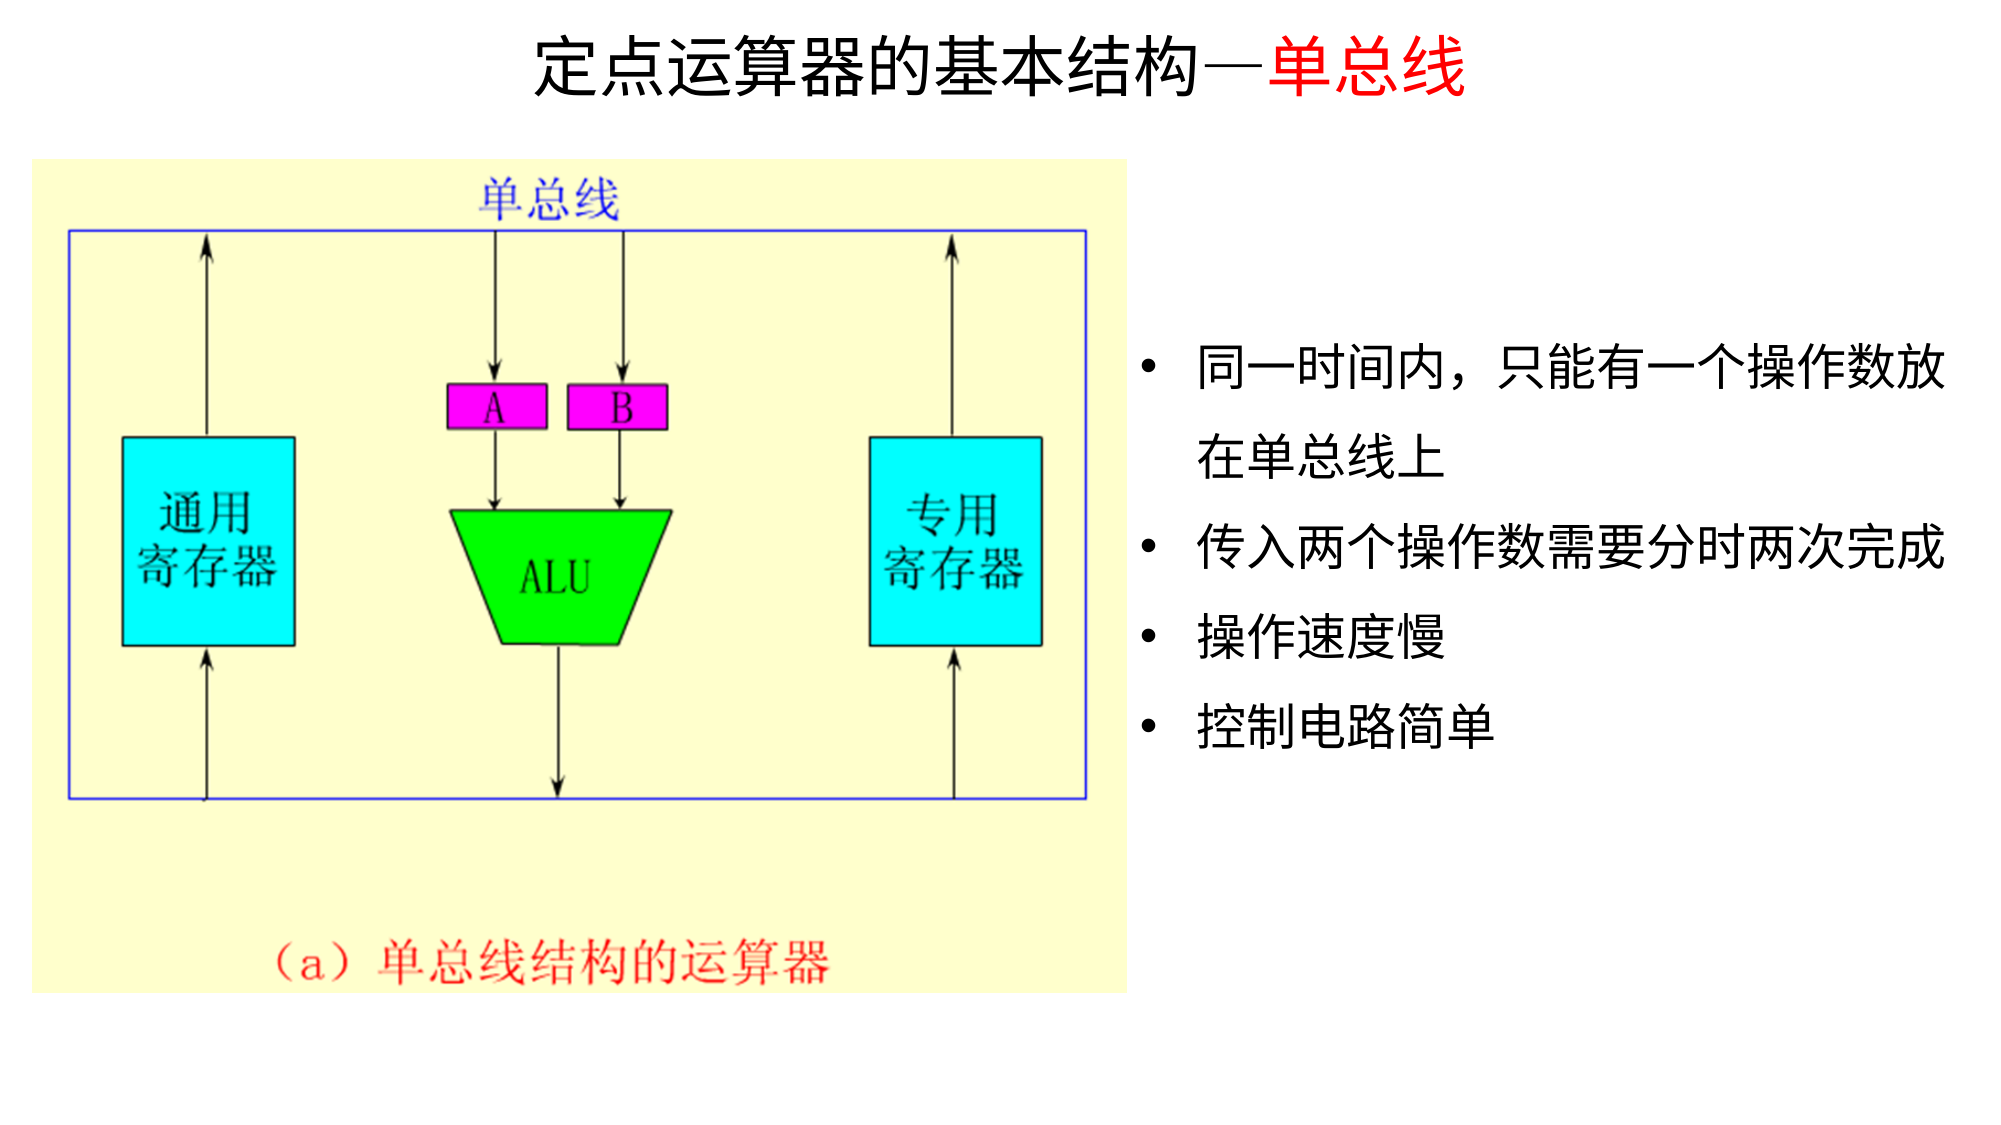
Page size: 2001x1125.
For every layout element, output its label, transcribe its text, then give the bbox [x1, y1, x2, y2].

text_box 定点运算器的基本结构—单总线 [513, 17, 1487, 112]
picture [32, 159, 1127, 993]
text_box 同一时间内，只能有一个操作数放在单总线上 传入两个操作数需要分时两次完成 操作速度慢 控制电路简单 [1127, 298, 1968, 763]
